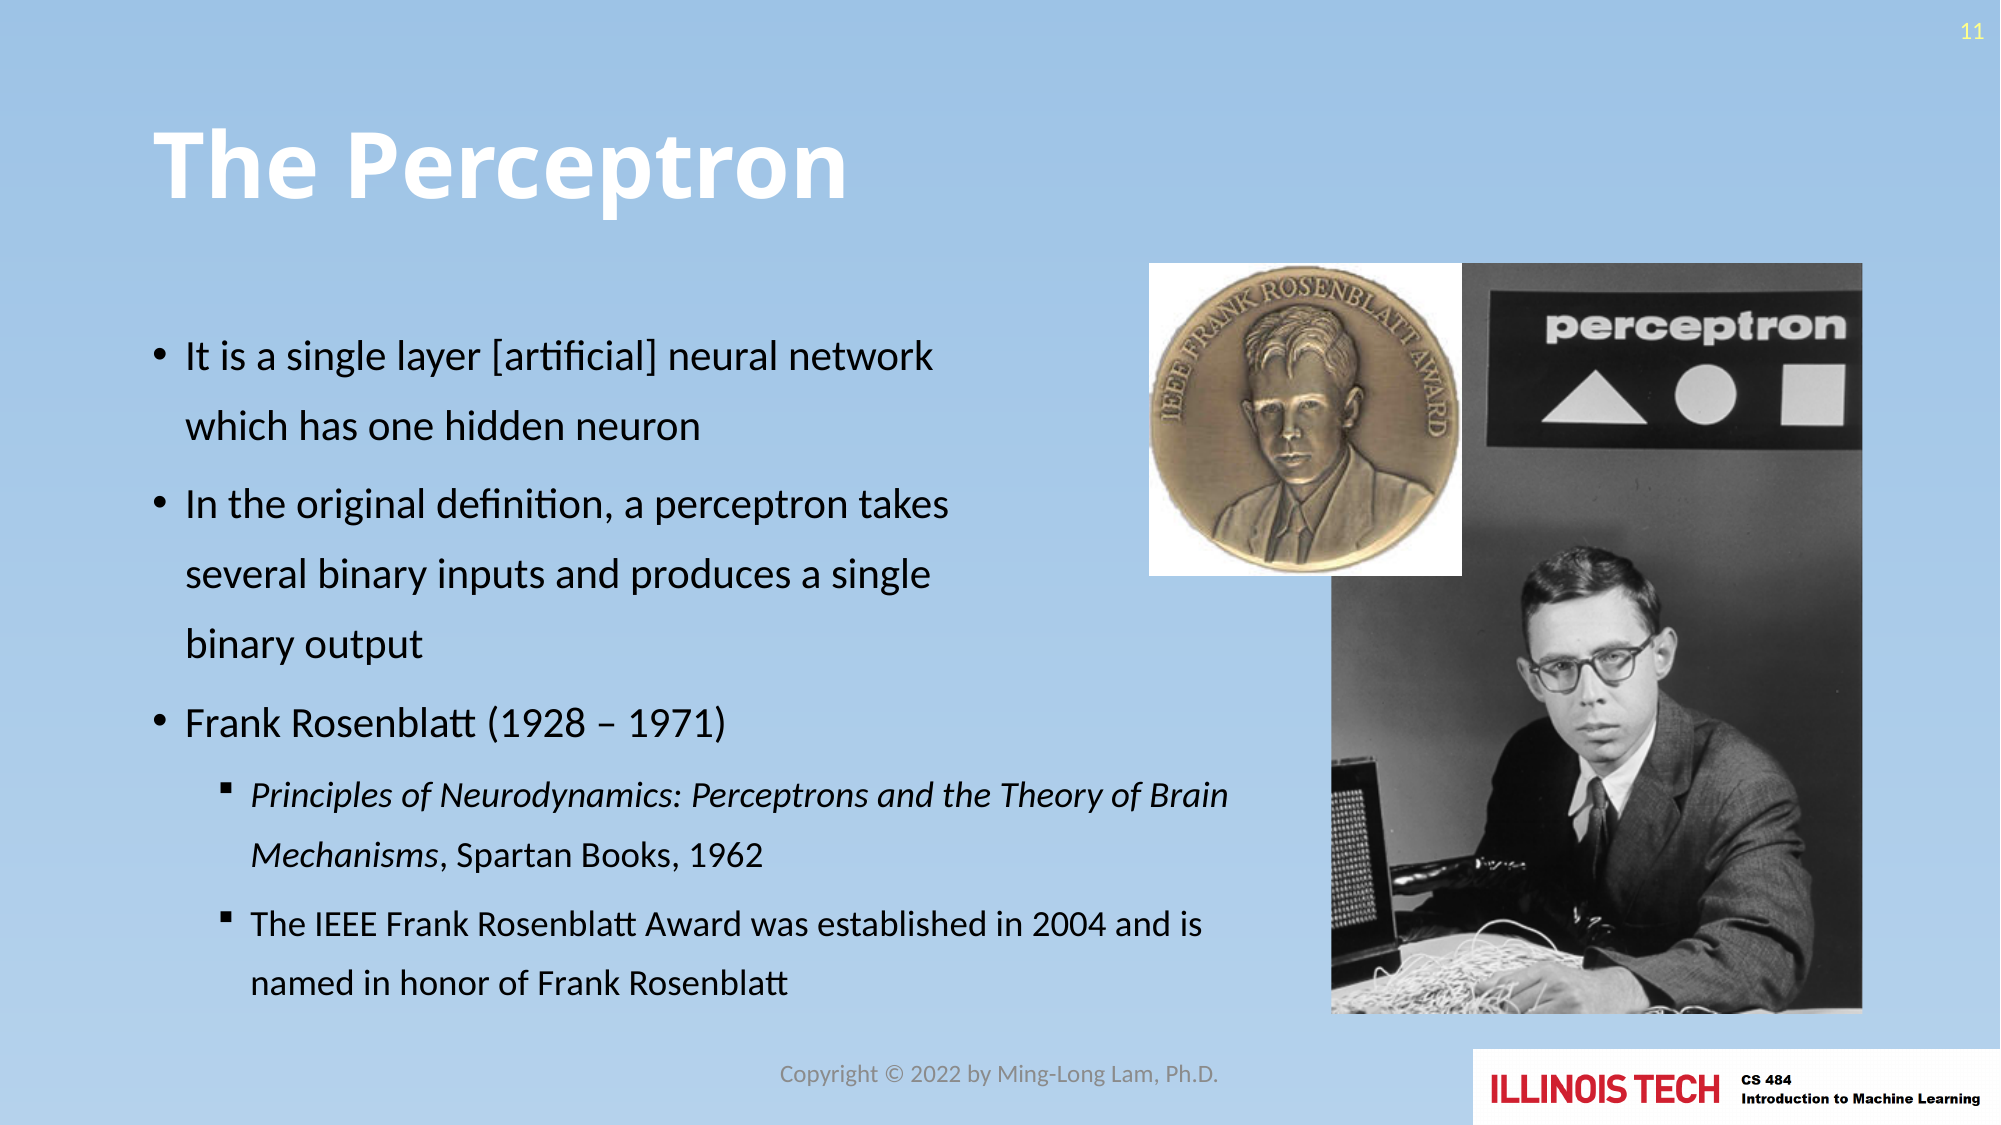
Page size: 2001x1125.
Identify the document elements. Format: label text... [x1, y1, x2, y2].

title The Perceptron [137, 59, 1863, 278]
slide_number 11 [1550, 0, 2000, 60]
list It is a single layer [artificial] neural network which has one hidden neuron In the original definition, a perceptron takes several binary inputs and produces a single binary output Frank Rosenblatt (1928 – 1971) Principles of Neurodynamics: Perceptrons and the Theory of Brain Mechanisms, Spartan Books, 1962 The IEEE Frank Rosenblatt Award was established in 2004 and is named in honor of Frank Rosenblatt [137, 299, 1300, 1014]
footer Copyright © 2022 by Ming-Long Lam, Ph.D. [662, 1042, 1338, 1103]
picture [1473, 1049, 2000, 1125]
picture [1149, 263, 1863, 1014]
